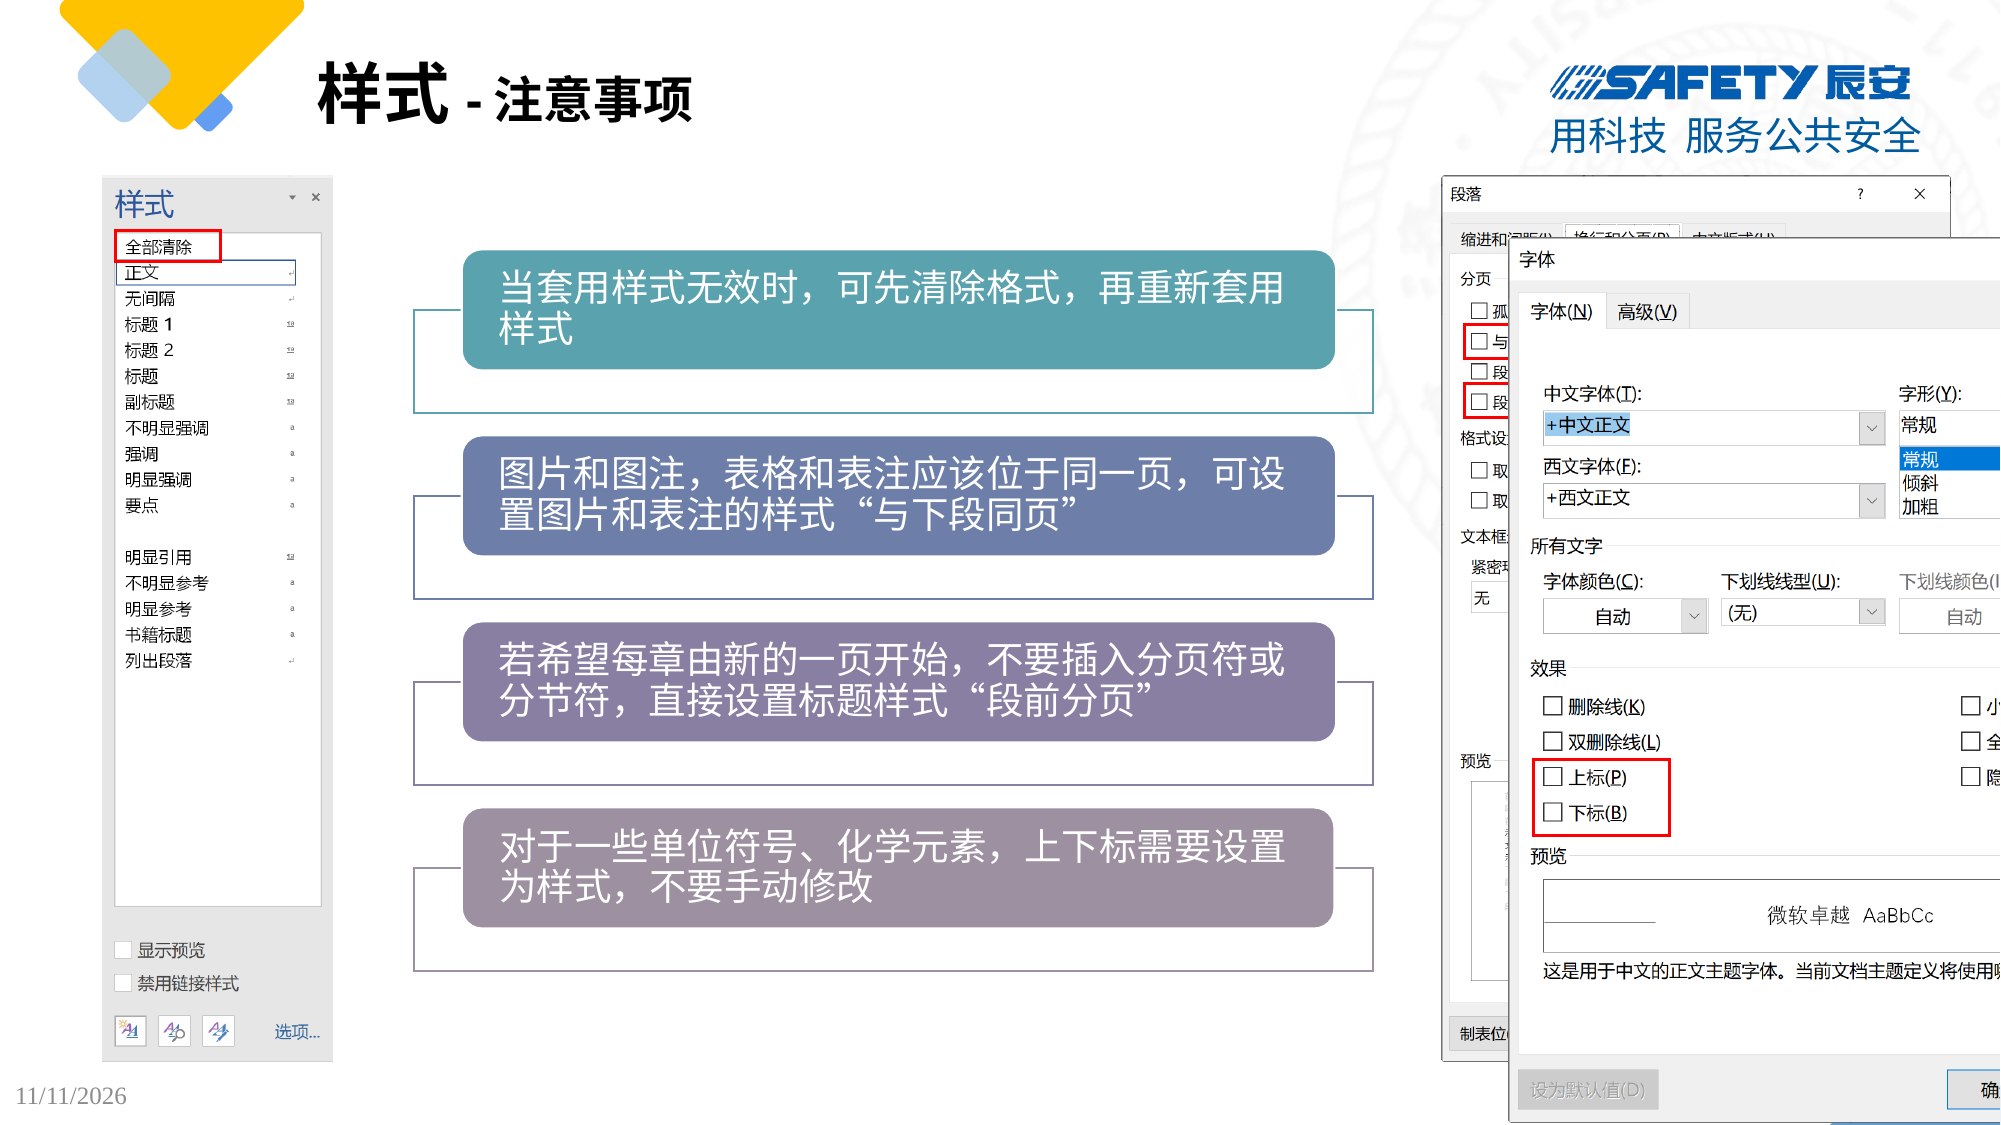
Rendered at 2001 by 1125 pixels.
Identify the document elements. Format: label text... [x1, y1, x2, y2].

picture [102, 175, 333, 1062]
title 样式-注意事项 [301, 57, 1532, 137]
picture [1119, 0, 2001, 1123]
text_box 2020/6/23 [0, 1065, 450, 1125]
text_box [413, 237, 1373, 984]
